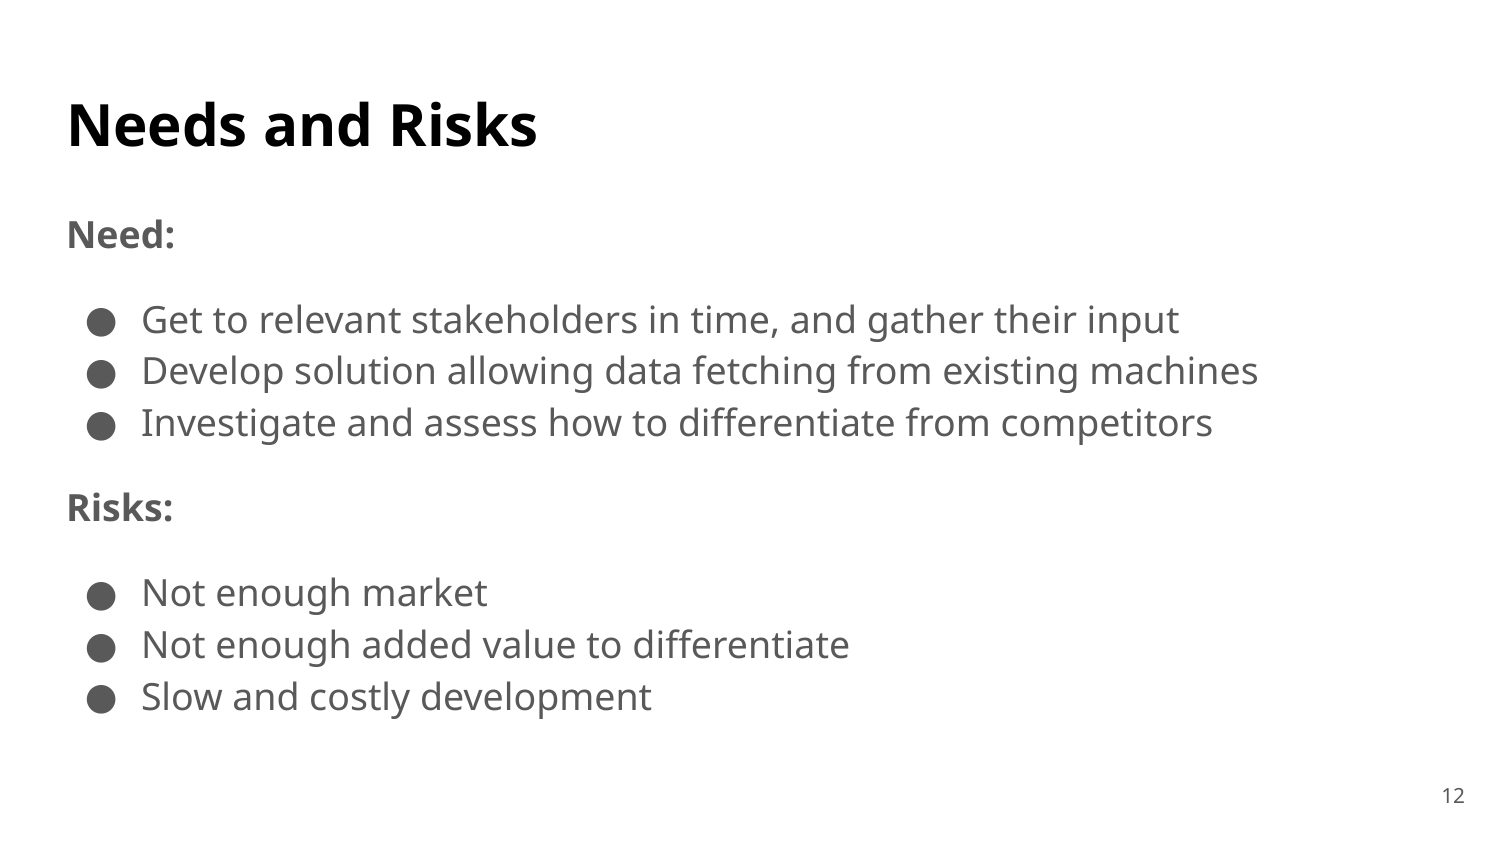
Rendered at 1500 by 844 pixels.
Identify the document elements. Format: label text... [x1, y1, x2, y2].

list Need: Get to relevant stakeholders in time, and gather their input Develop solution allowing data fetching from existing machines Investigate and assess how to differentiate from competitors Risks: Not enough market Not enough added value to differentiate Slow and costly development [51, 189, 1449, 750]
slide_number ‹#› [1389, 764, 1480, 830]
title Needs and Risks [51, 72, 1449, 167]
